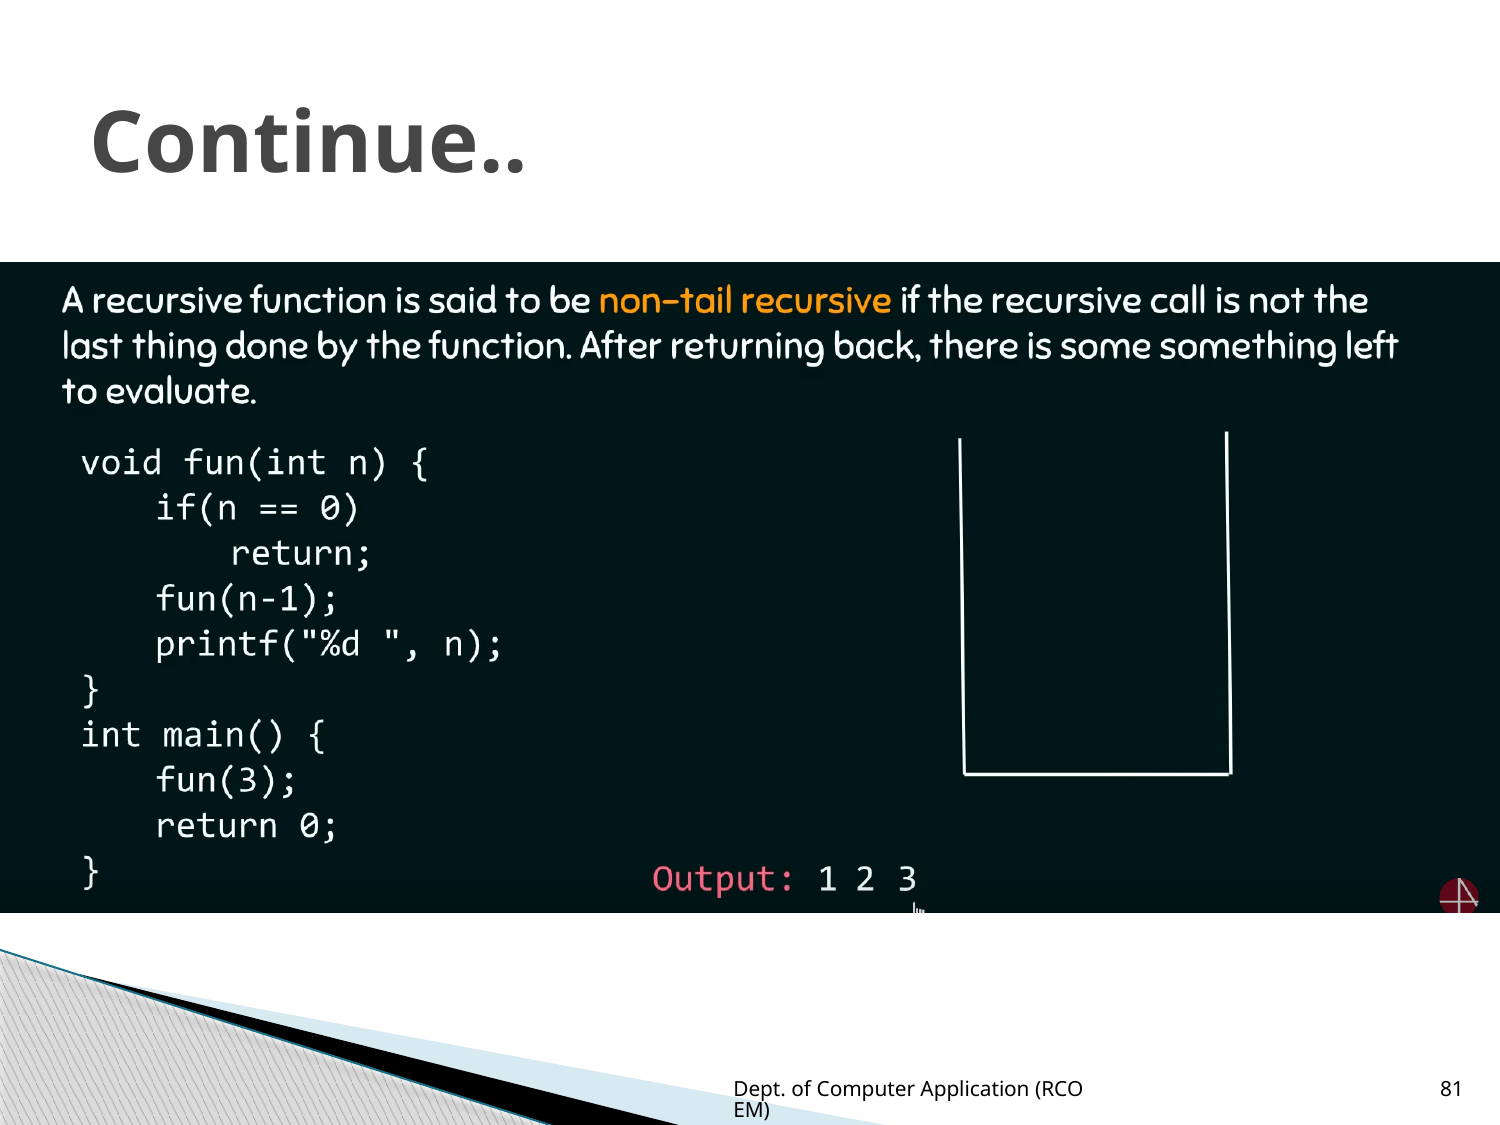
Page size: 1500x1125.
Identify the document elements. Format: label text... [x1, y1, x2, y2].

slide_number 81 [1418, 1051, 1479, 1112]
footer Dept. of Computer Application (RCOEM) [718, 1051, 1105, 1112]
title Continue.. [75, 45, 1425, 233]
picture [0, 262, 1500, 913]
